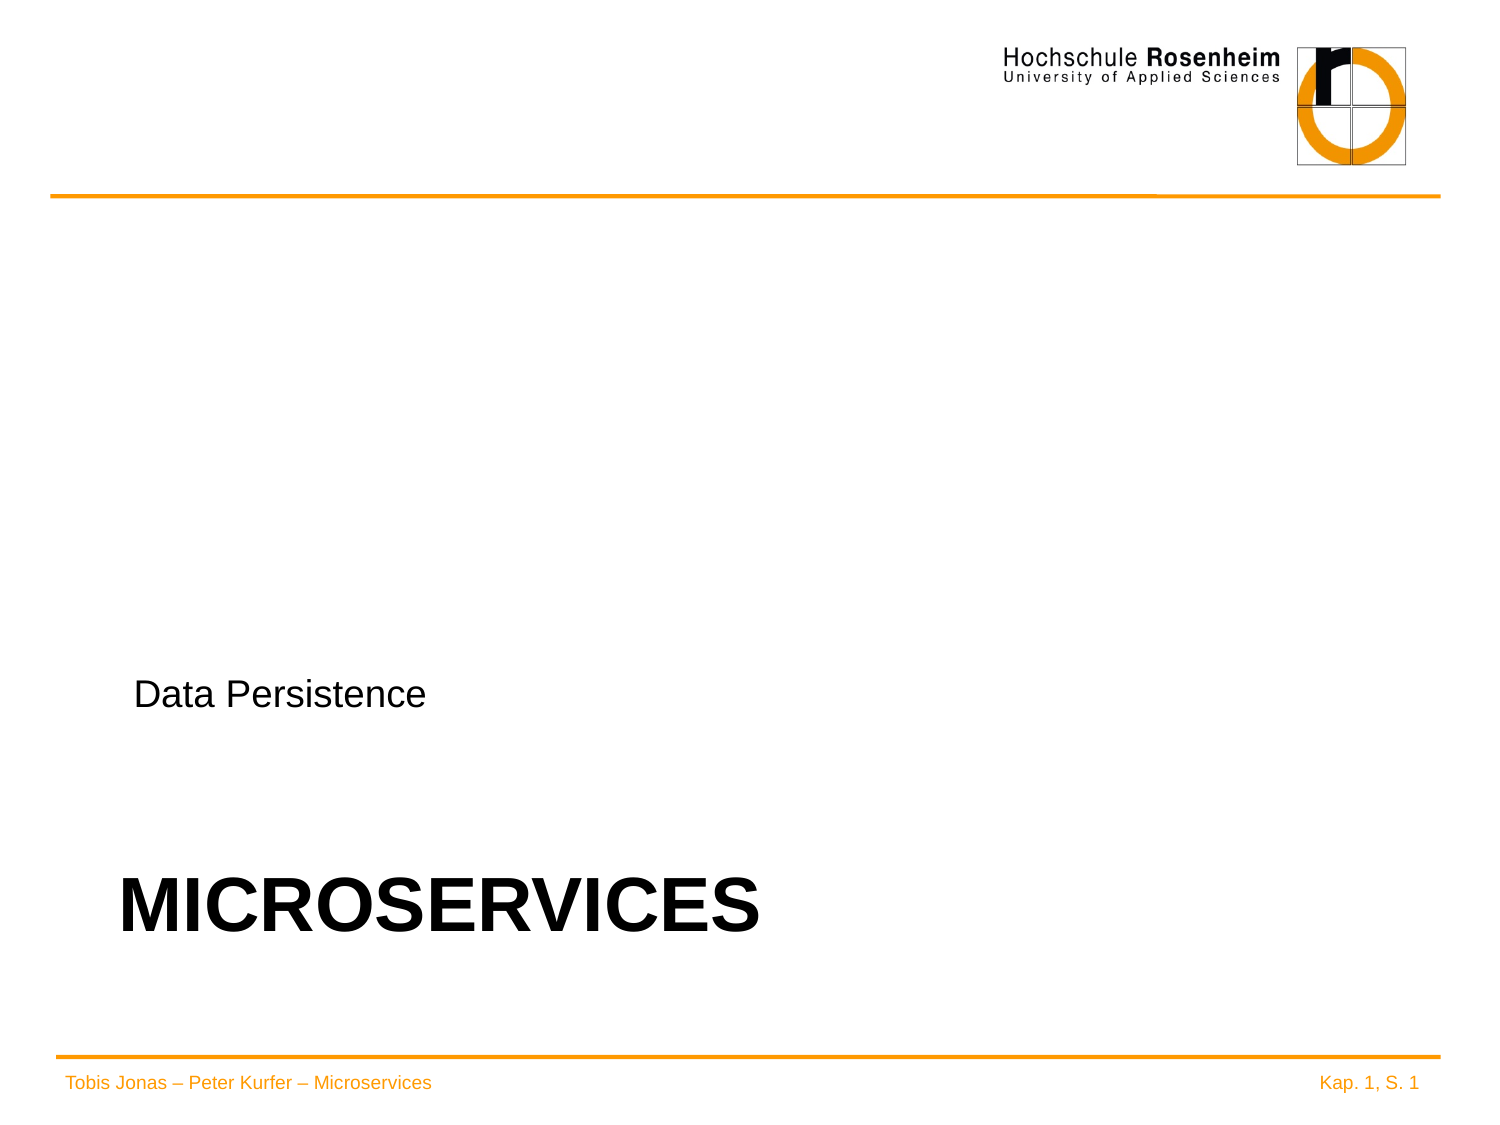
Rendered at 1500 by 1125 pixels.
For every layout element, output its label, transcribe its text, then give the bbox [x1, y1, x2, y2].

picture [1003, 45, 1407, 167]
title Microservices [118, 723, 1394, 947]
list Data Persistence [118, 476, 1394, 723]
